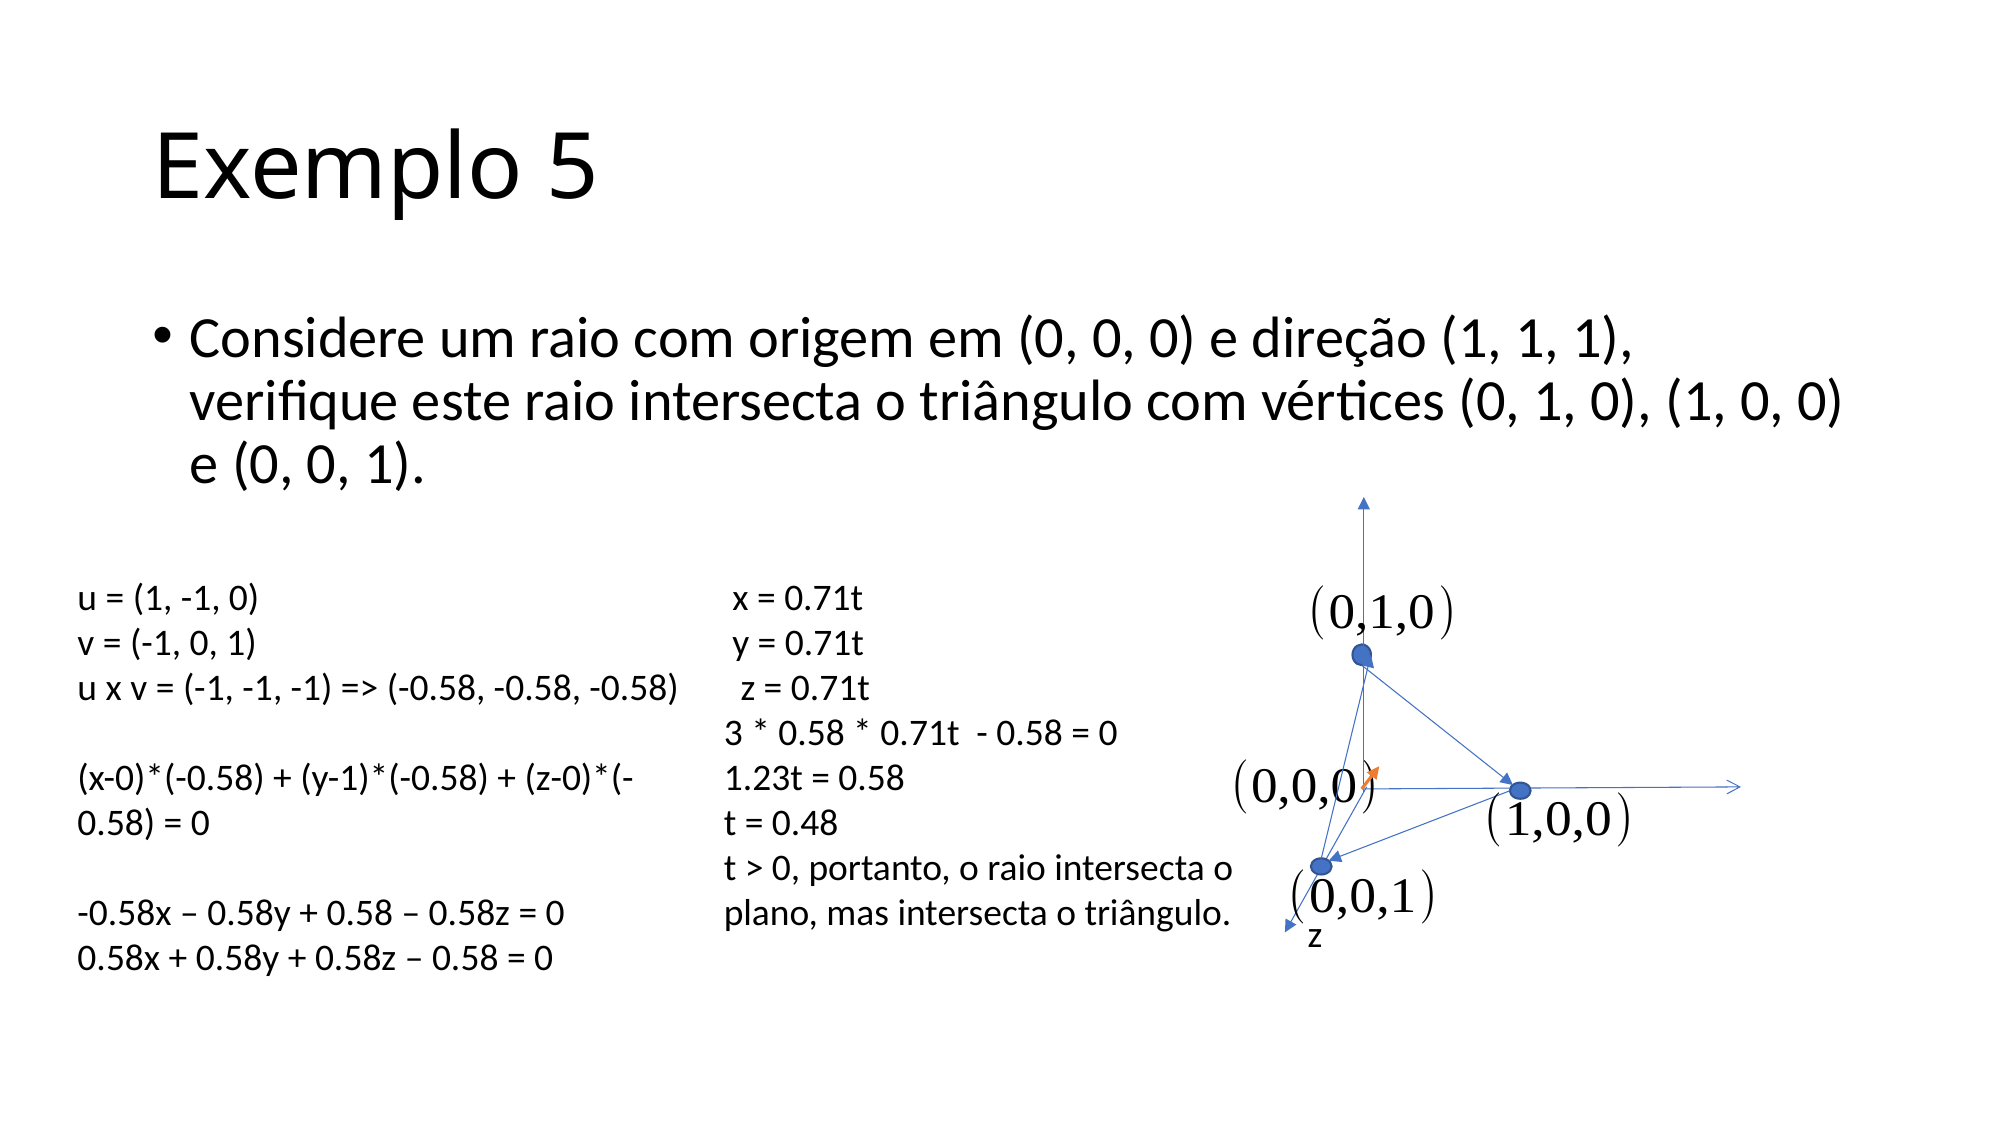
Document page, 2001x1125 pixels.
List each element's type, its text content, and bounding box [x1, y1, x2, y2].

text_box x = 0.71t y = 0.71t z = 0.71t 3 * 0.58 * 0.71t - 0.58 = 0 1.23t = 0.58 t = 0.48 t > 0, portanto, o raio intersecta o plano, mas intersecta o triângulo. [708, 565, 1264, 941]
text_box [1321, 662, 1356, 859]
text_box [1364, 643, 1372, 654]
text_box u = (1, -1, 0) v = (-1, 0, 1) u x v = (-1, -1, -1) => (-0.58, -0.58, -0.58) (x-0)*(-0.58) + (y-1)*(-0.58) + (z-0)*(-0.58) = 0 -0.58x – 0.58y + 0.58 – 0.58z = 0 0.58x + 0.58y + 0.58z – 0.58 = 0 [62, 565, 712, 1031]
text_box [1361, 766, 1380, 789]
list Considere um raio com origem em (0, 0, 0) e direção (1, 1, 1), verifique este raio intersecta o triângulo com vértices (0, 1, 0), (1, 0, 0) e (0, 0, 1). [137, 299, 1863, 1014]
text_box [1351, 643, 1363, 659]
text_box [1513, 781, 1531, 786]
title Exemplo 5 [137, 59, 1863, 278]
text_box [1284, 786, 1367, 933]
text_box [1352, 654, 1513, 785]
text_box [1328, 790, 1510, 861]
text_box [1509, 789, 1532, 800]
text_box z [1292, 933, 1338, 963]
